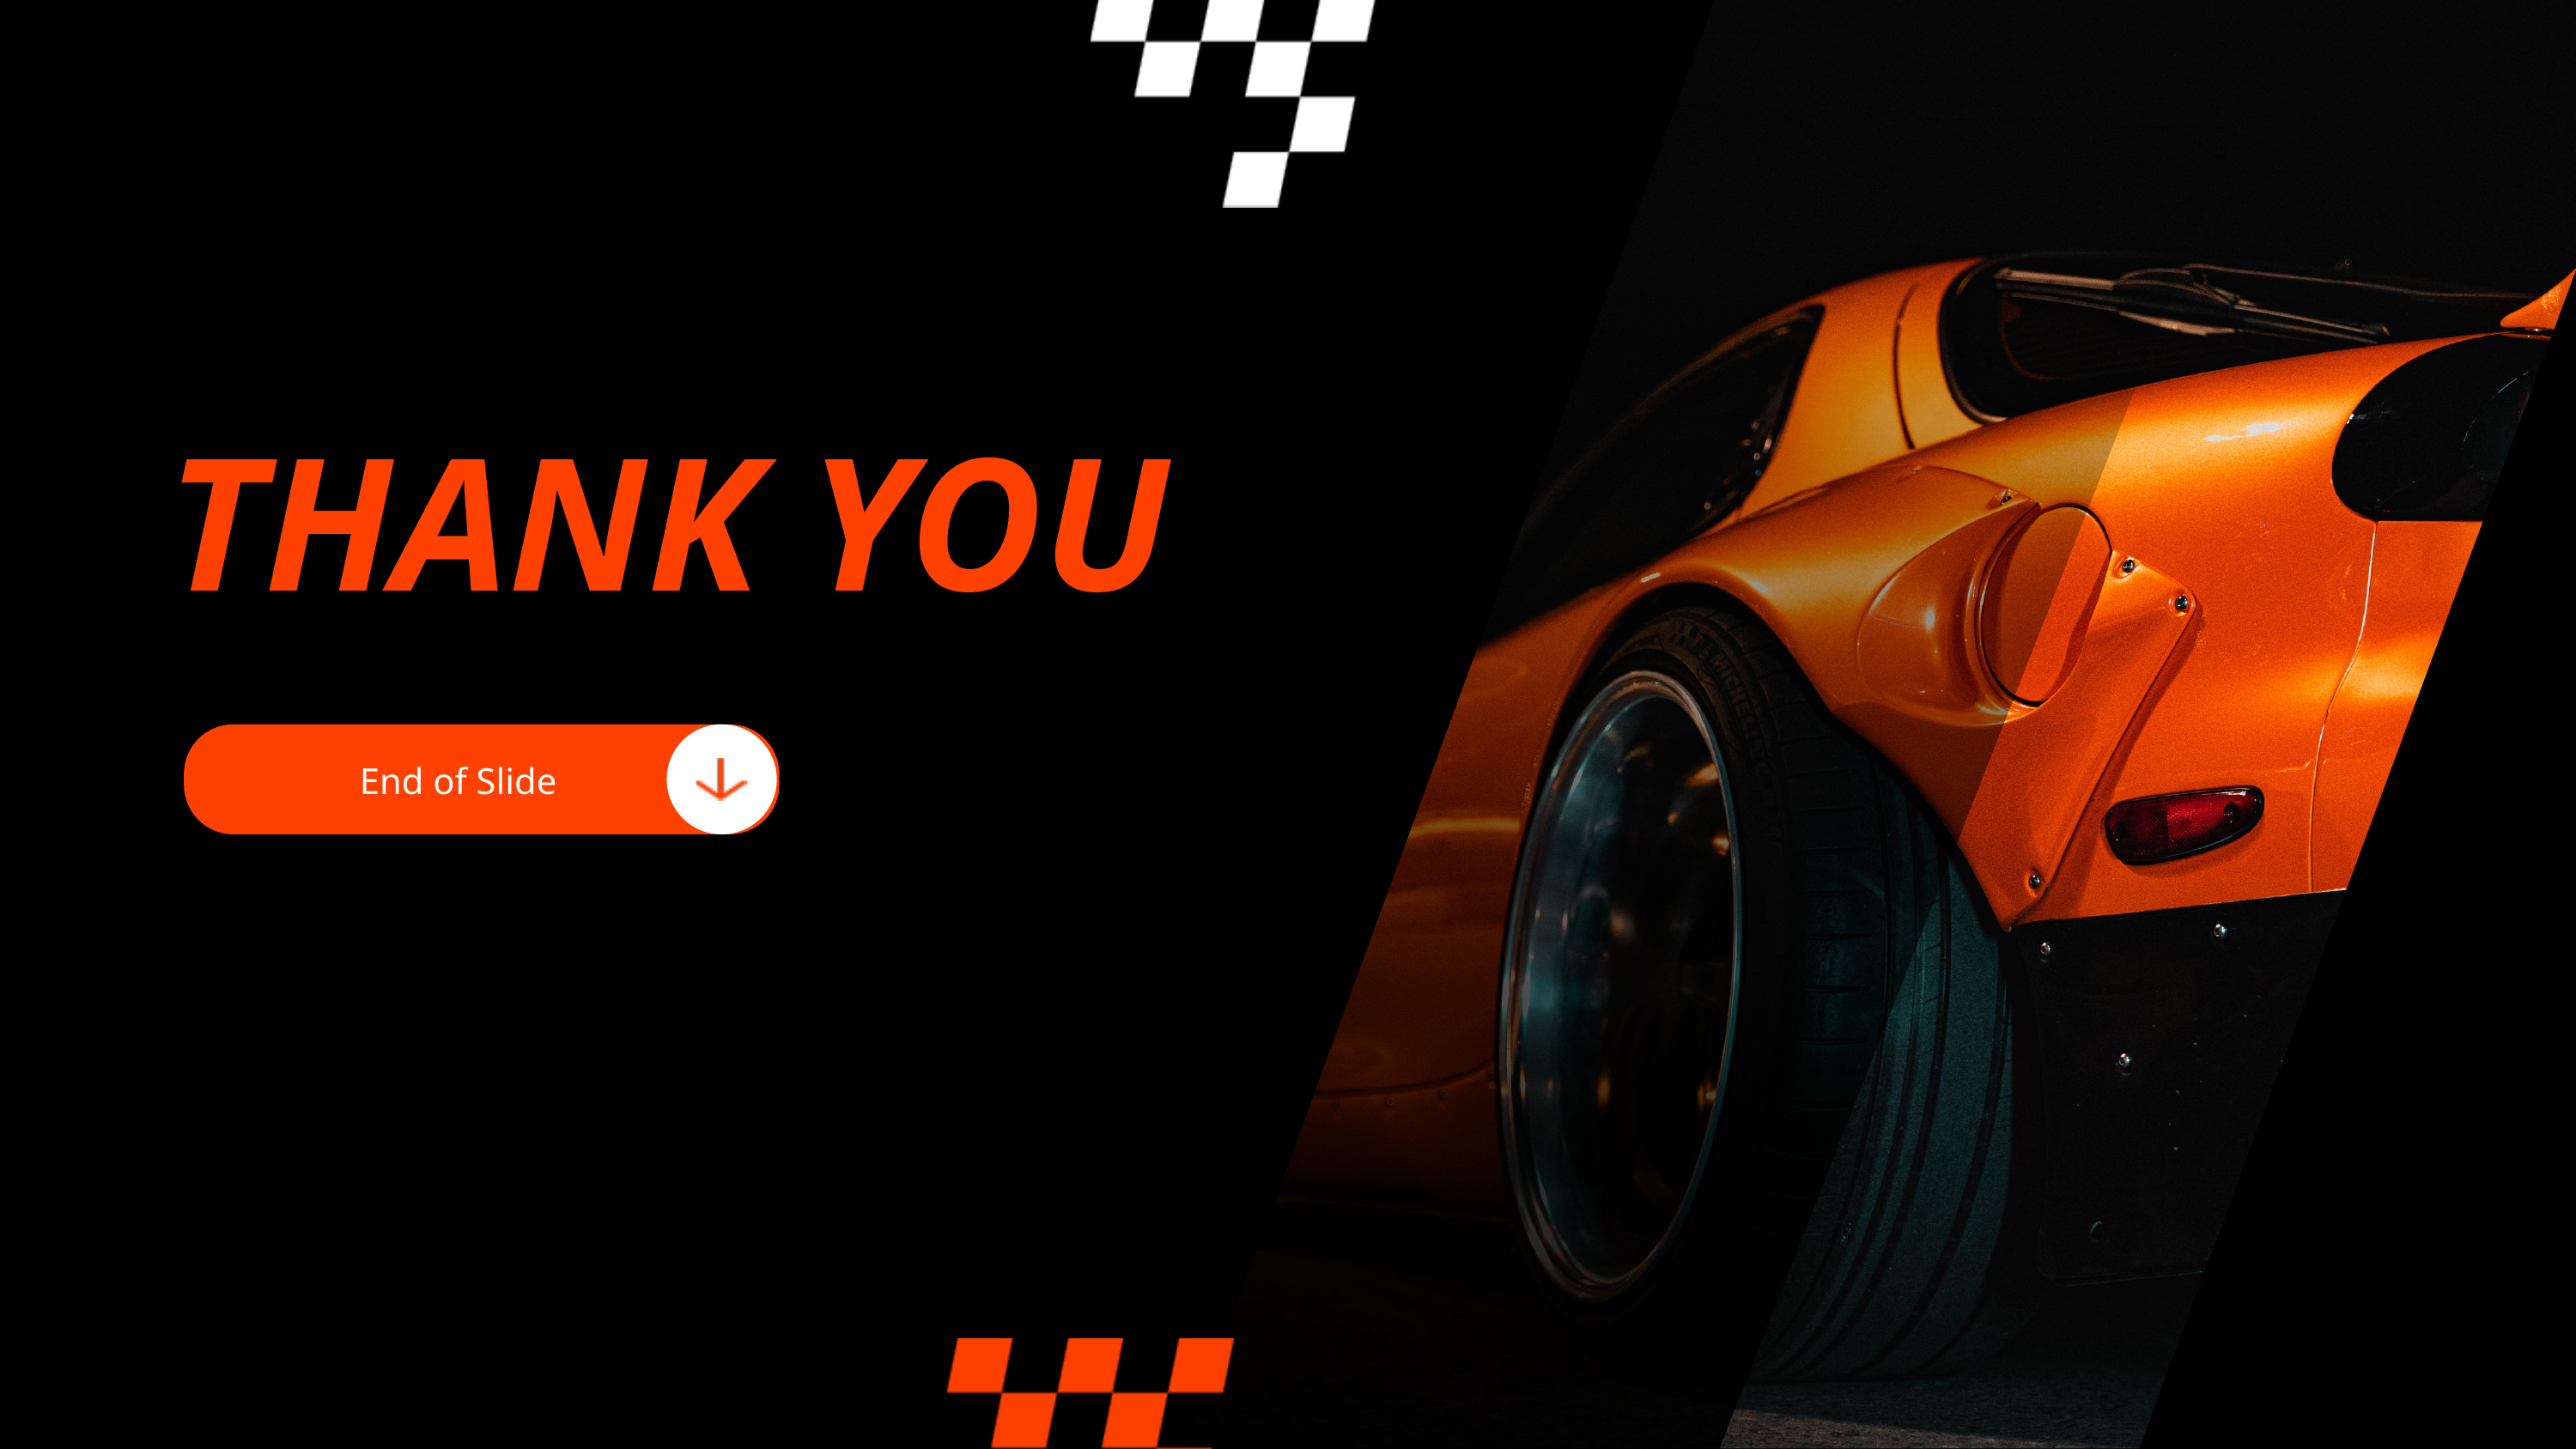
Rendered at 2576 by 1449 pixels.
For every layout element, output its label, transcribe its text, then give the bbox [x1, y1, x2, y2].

text_box THANK YOU [167, 370, 1179, 628]
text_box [183, 724, 665, 835]
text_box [666, 724, 777, 835]
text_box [1183, 0, 2576, 1449]
text_box [947, 1338, 1179, 1449]
text_box [1091, 0, 1182, 208]
